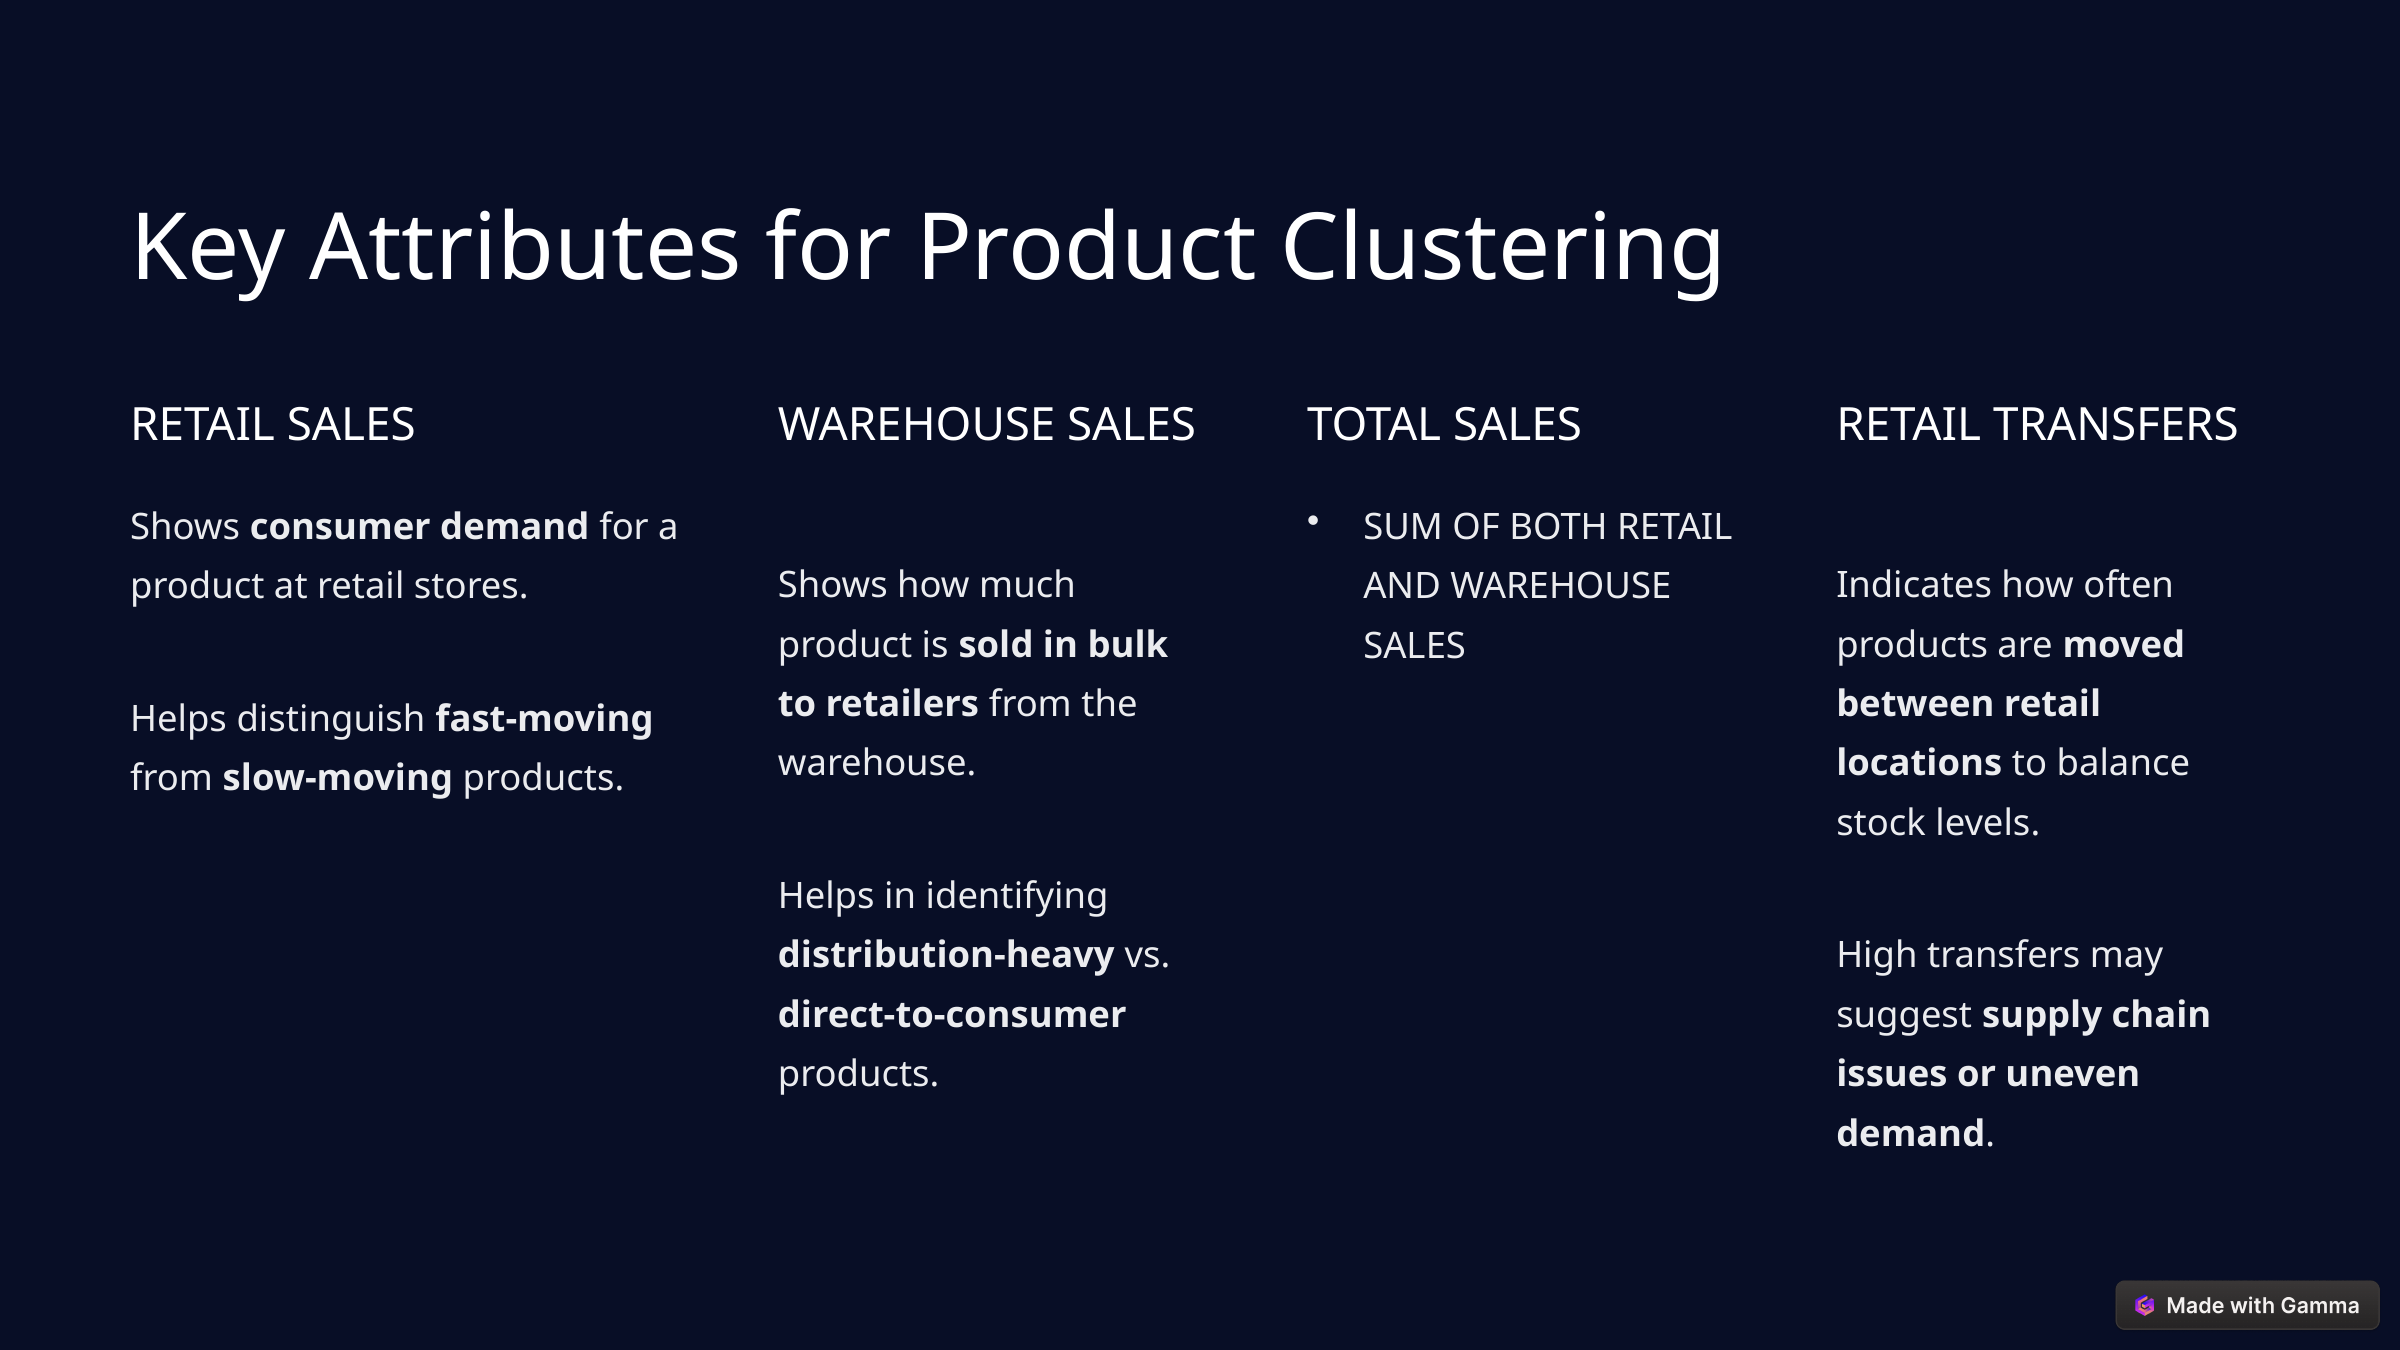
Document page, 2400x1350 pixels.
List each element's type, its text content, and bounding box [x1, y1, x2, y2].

text_box Shows how much product is sold in bulk to retailers from the warehouse. [777, 545, 1216, 844]
text_box Helps distinguish fast-moving from slow-moving products. [130, 679, 686, 858]
text_box Key Attributes for Product Clustering [130, 182, 1792, 300]
text_box High transfers may suggest supply chain issues or uneven demand. [1836, 915, 2274, 1154]
text_box Shows consumer demand for a product at retail stores. [130, 487, 686, 667]
text_box SUM OF BOTH RETAIL AND WAREHOUSE SALES [1307, 487, 1745, 667]
text_box RETAIL TRANSFERS [1836, 392, 2274, 509]
text_box TOTAL SALES [1307, 392, 1745, 451]
text_box Indicates how often products are moved between retail locations to balance stock levels. [1836, 545, 2274, 903]
text_box Helps in identifying distribution-heavy vs. direct-to-consumer products. [777, 856, 1216, 1154]
text_box WAREHOUSE SALES [777, 392, 1216, 509]
text_box RETAIL SALES [130, 392, 596, 451]
picture [2106, 1271, 2389, 1339]
